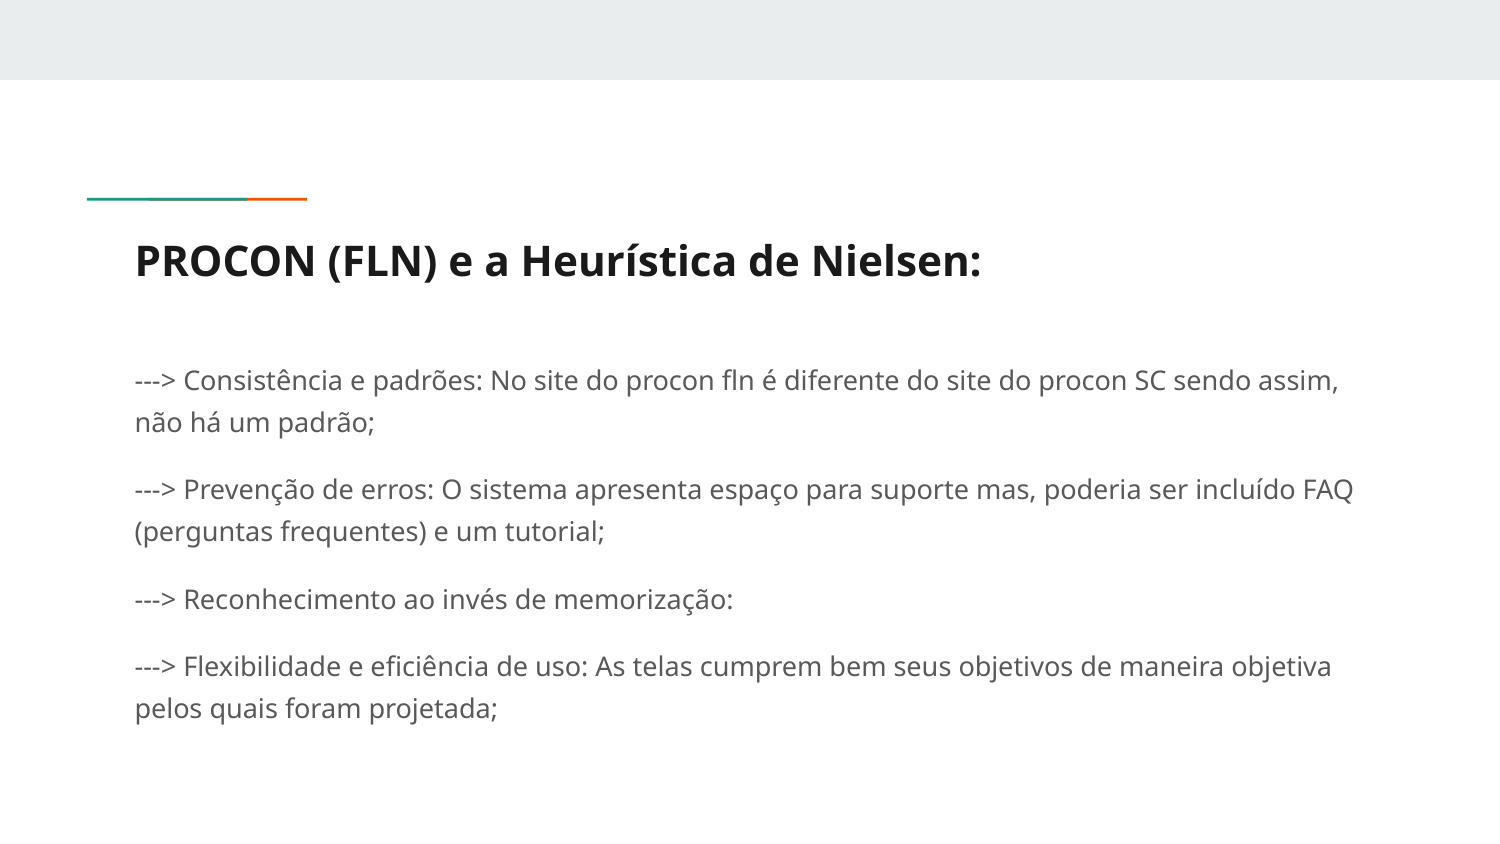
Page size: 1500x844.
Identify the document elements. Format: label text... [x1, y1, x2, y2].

title PROCON (FLN) e a Heurística de Nielsen: [119, 216, 1381, 305]
list ---> Consistência e padrões: No site do procon fln é diferente do site do procon SC sendo assim, não há um padrão; ---> Prevenção de erros: O sistema apresenta espaço para suporte mas, poderia ser incluído FAQ (perguntas frequentes) e um tutorial; ---> Reconhecimento ao invés de memorização: ---> Flexibilidade e eficiência de uso: As telas cumprem bem seus objetivos de maneira objetiva pelos quais foram projetada; [119, 341, 1381, 786]
